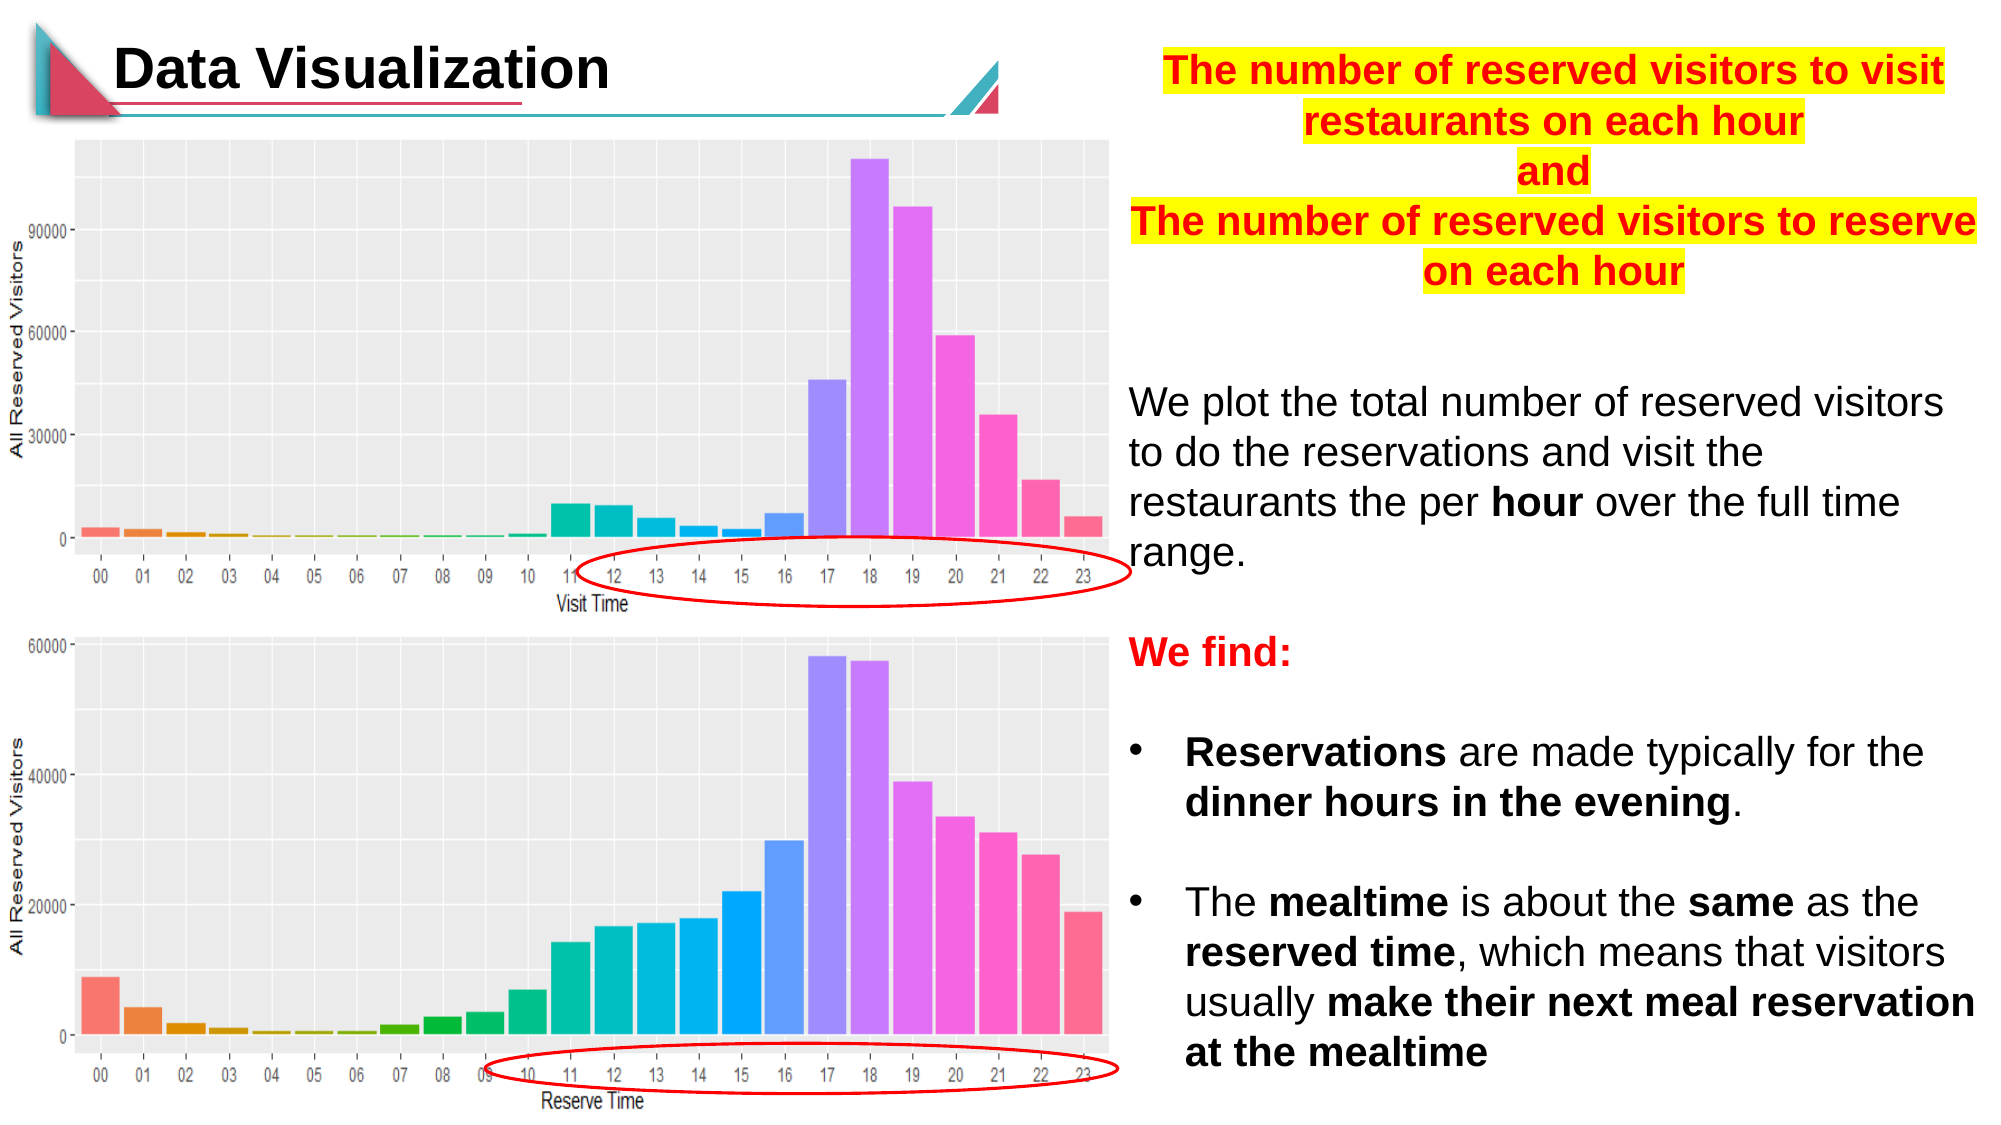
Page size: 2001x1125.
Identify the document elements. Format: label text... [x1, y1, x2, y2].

text_box The number of reserved visitors to visit restaurants on each hour and The number of reserved visitors to reserve on each hour [1107, 35, 2000, 301]
text_box [971, 79, 1000, 116]
text_box [1123, 563, 1131, 580]
picture [0, 128, 1118, 1125]
text_box [50, 42, 117, 116]
text_box We plot the total number of reserved visitors to do the reservations and visit the restaurants the per hour over the full time range. We find: Reservations are made typically for the dinner hours in the evening. The mealtime is about the same as the reserved time, which means that visitors usually make their next meal reservation at the mealtime [1123, 367, 1995, 1083]
text_box Data Visualization [98, 30, 991, 109]
text_box [35, 22, 52, 116]
text_box [948, 109, 1000, 117]
text_box [991, 55, 1000, 89]
